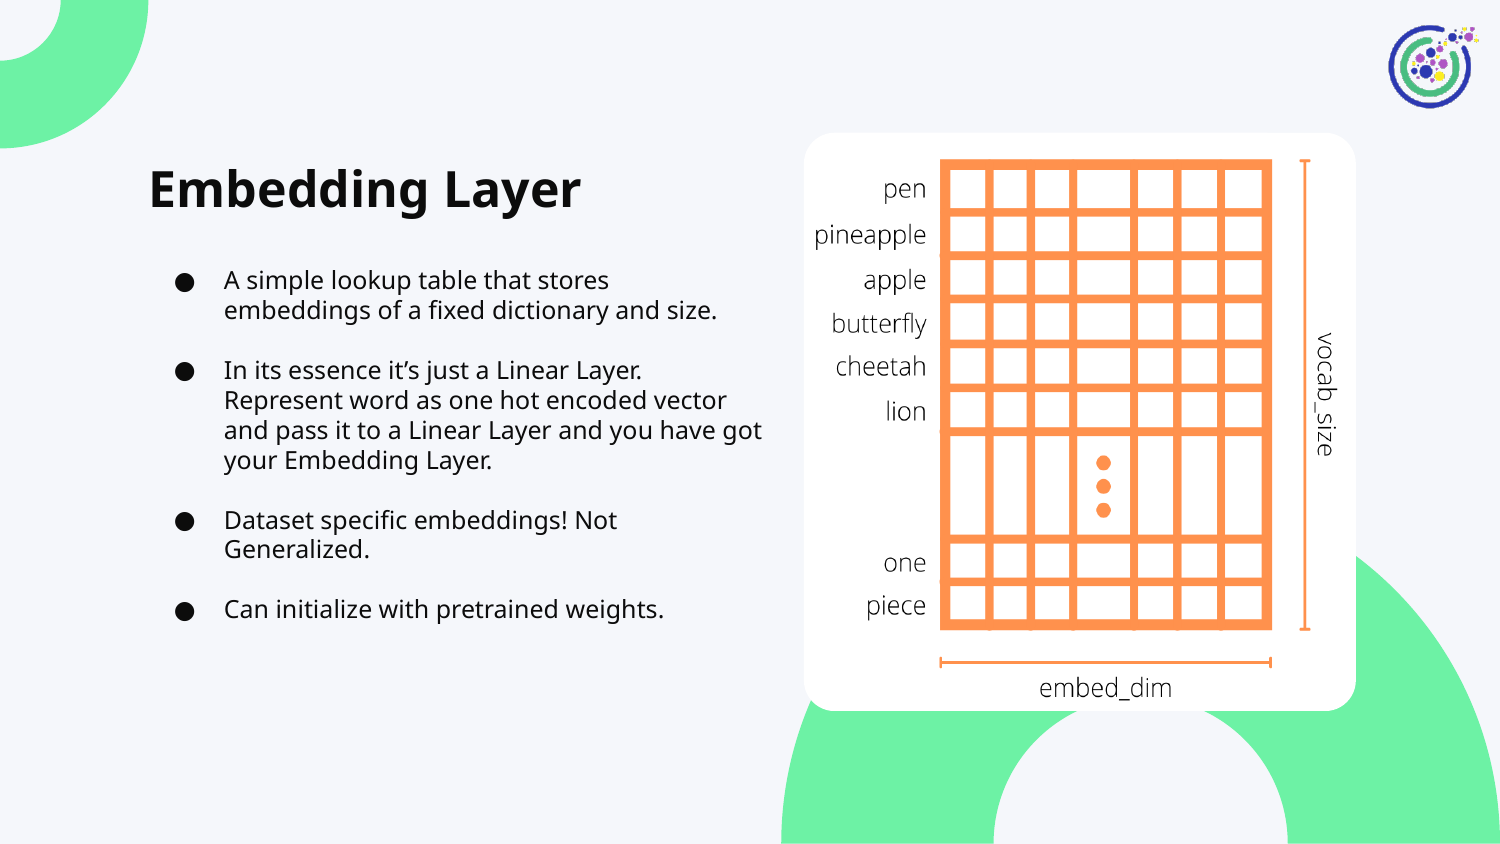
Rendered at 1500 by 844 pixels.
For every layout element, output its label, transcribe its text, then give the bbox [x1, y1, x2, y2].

picture [803, 132, 1357, 712]
text_box Embedding Layer [137, 151, 791, 224]
picture [1367, 0, 1500, 133]
text_box A simple lookup table that stores embeddings of a fixed dictionary and size. In its essence it’s just a Linear Layer. Represent word as one hot encoded vector and pass it to a Linear Layer and you have got your Embedding Layer. Dataset specific embeddings! Not Generalized. Can initialize with pretrained weights. [137, 258, 775, 630]
